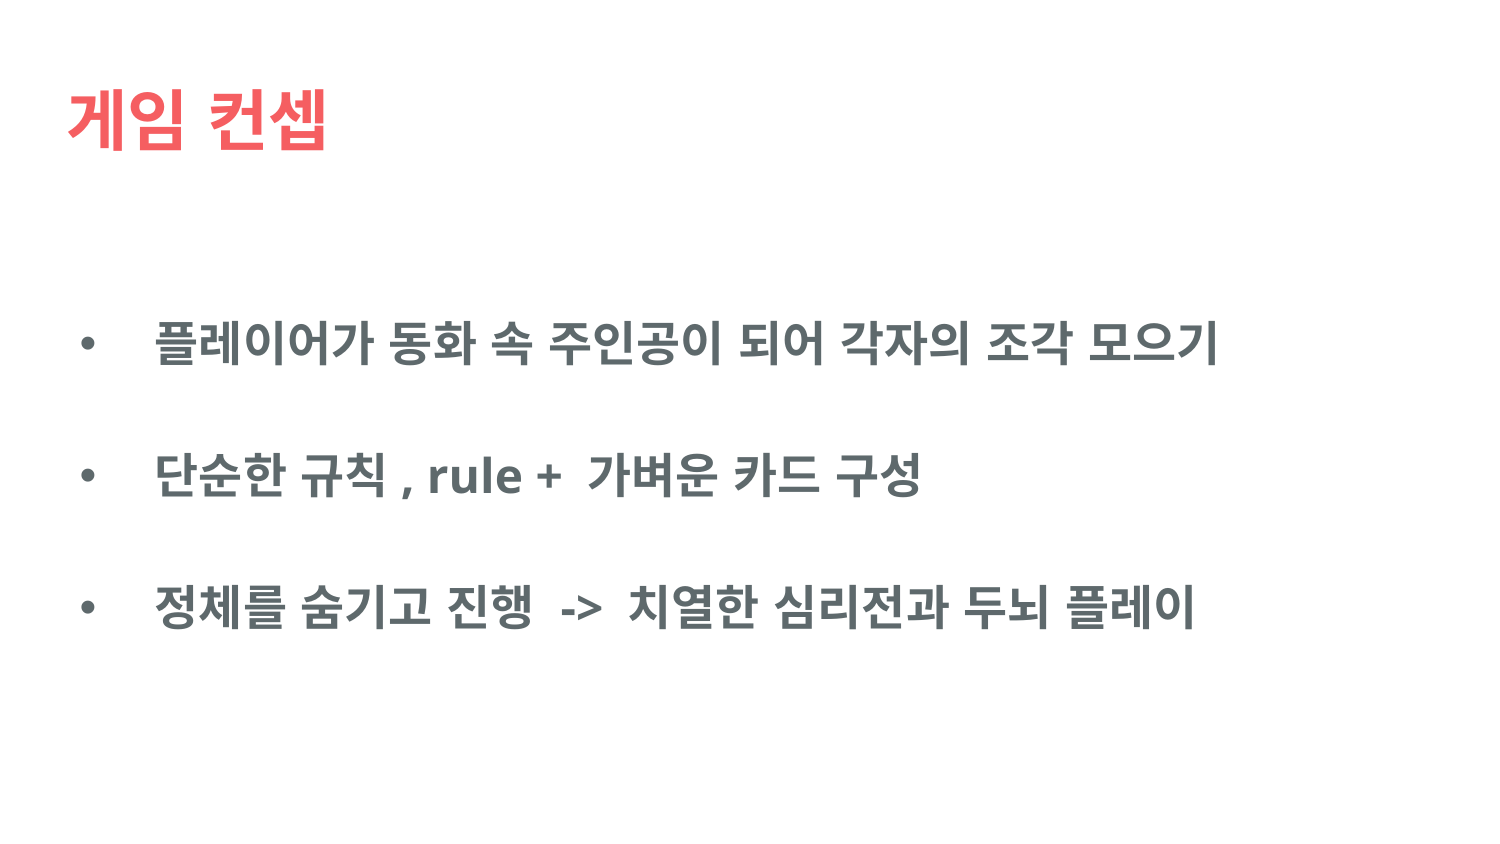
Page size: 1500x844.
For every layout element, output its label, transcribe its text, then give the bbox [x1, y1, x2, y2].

title 게임 컨셉 [51, 64, 1449, 167]
list 플레이어가 동화 속 주인공이 되어 각자의 조각 모으기 단순한 규칙, rule + 가벼운 카드 구성 정체를 숨기고 진행 -> 치열한 심리전과 두뇌 플레이 [51, 290, 1449, 665]
